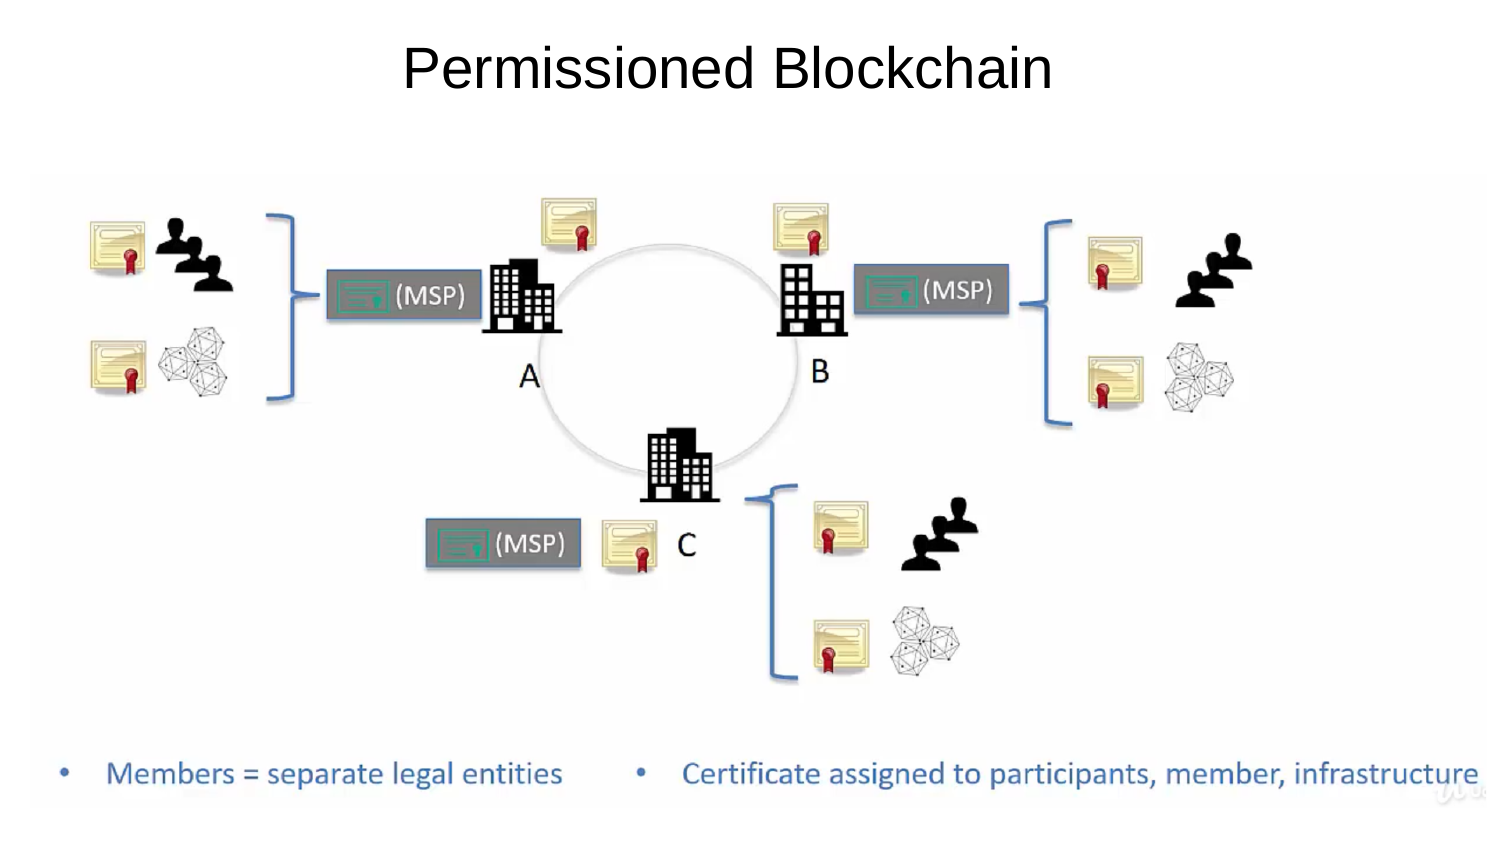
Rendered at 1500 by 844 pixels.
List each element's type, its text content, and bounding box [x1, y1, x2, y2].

picture [29, 174, 1487, 809]
title Permissioned Blockchain [30, 15, 1428, 110]
